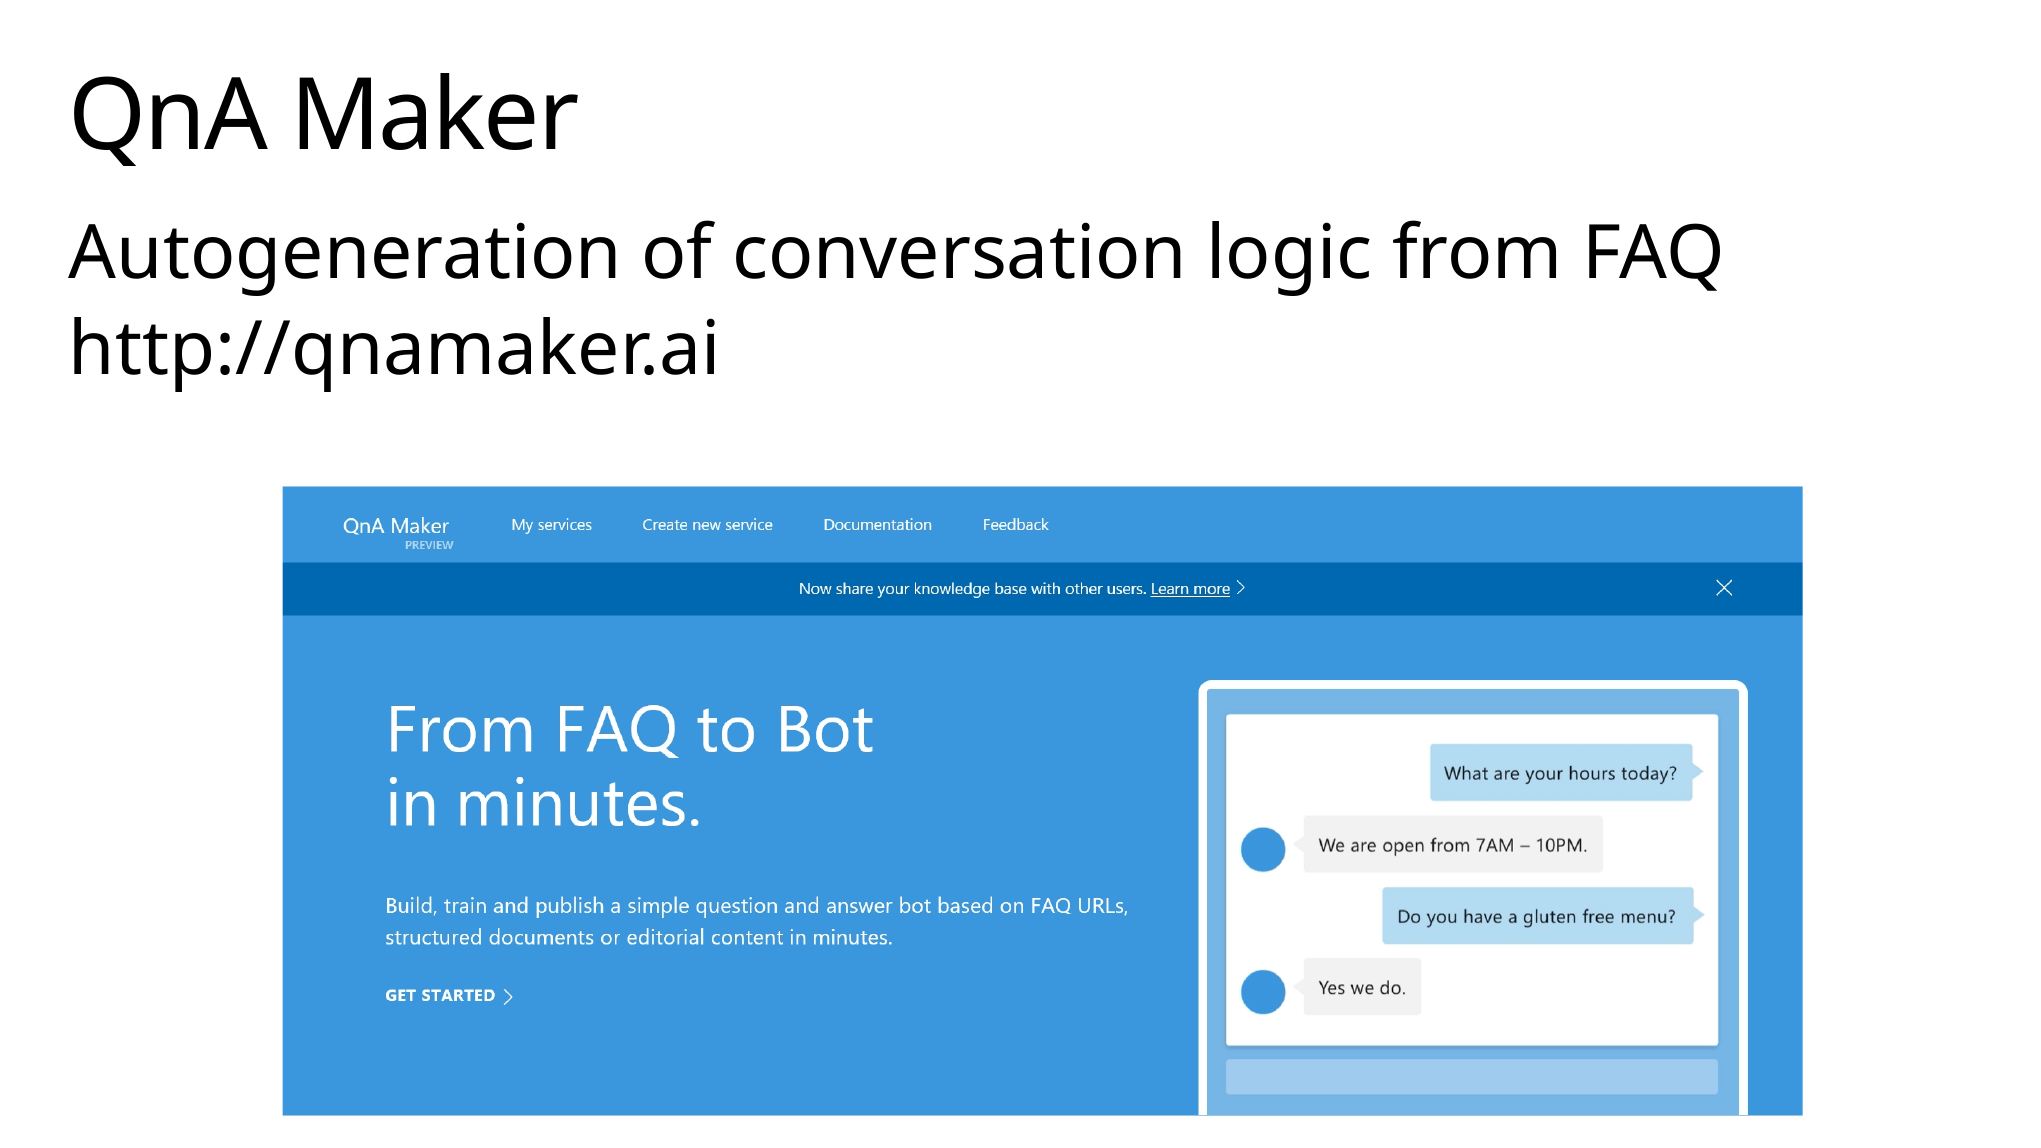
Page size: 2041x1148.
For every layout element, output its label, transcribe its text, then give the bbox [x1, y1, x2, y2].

title QnA Maker [45, 48, 1996, 198]
list Autogeneration of conversation logic from FAQ http://qnamaker.ai [45, 198, 1996, 411]
picture [282, 485, 1803, 1117]
